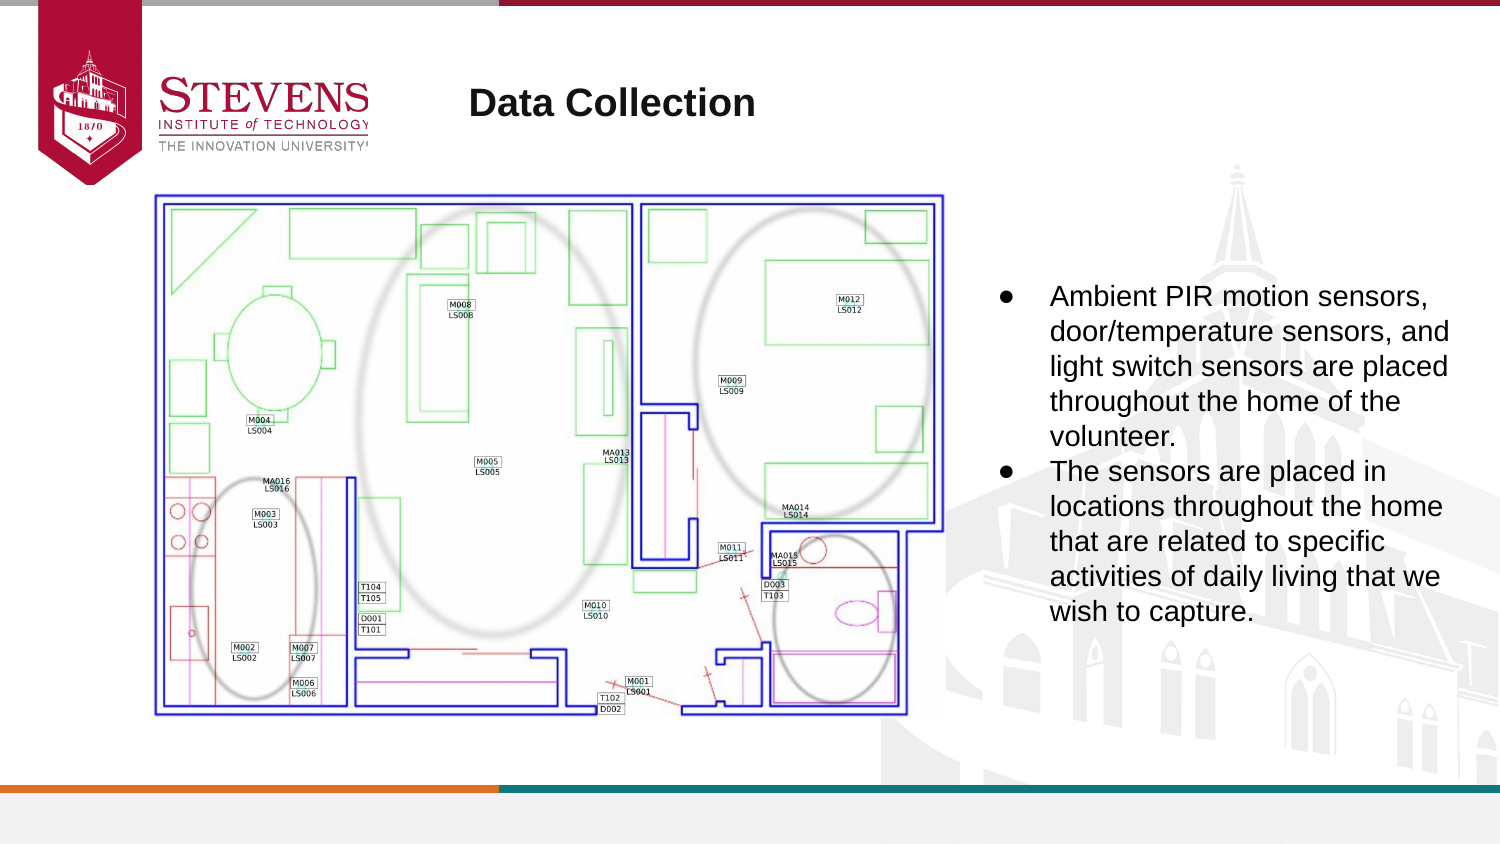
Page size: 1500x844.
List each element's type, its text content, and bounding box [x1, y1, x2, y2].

text_box Data Collection [453, 61, 1134, 139]
picture [151, 147, 1500, 785]
picture [38, 0, 368, 185]
text_box Ambient PIR motion sensors, door/temperature sensors, and light switch sensors are placed throughout the home of the volunteer. The sensors are placed in locations throughout the home that are related to specific activities of daily living that we wish to capture. [959, 262, 1468, 643]
